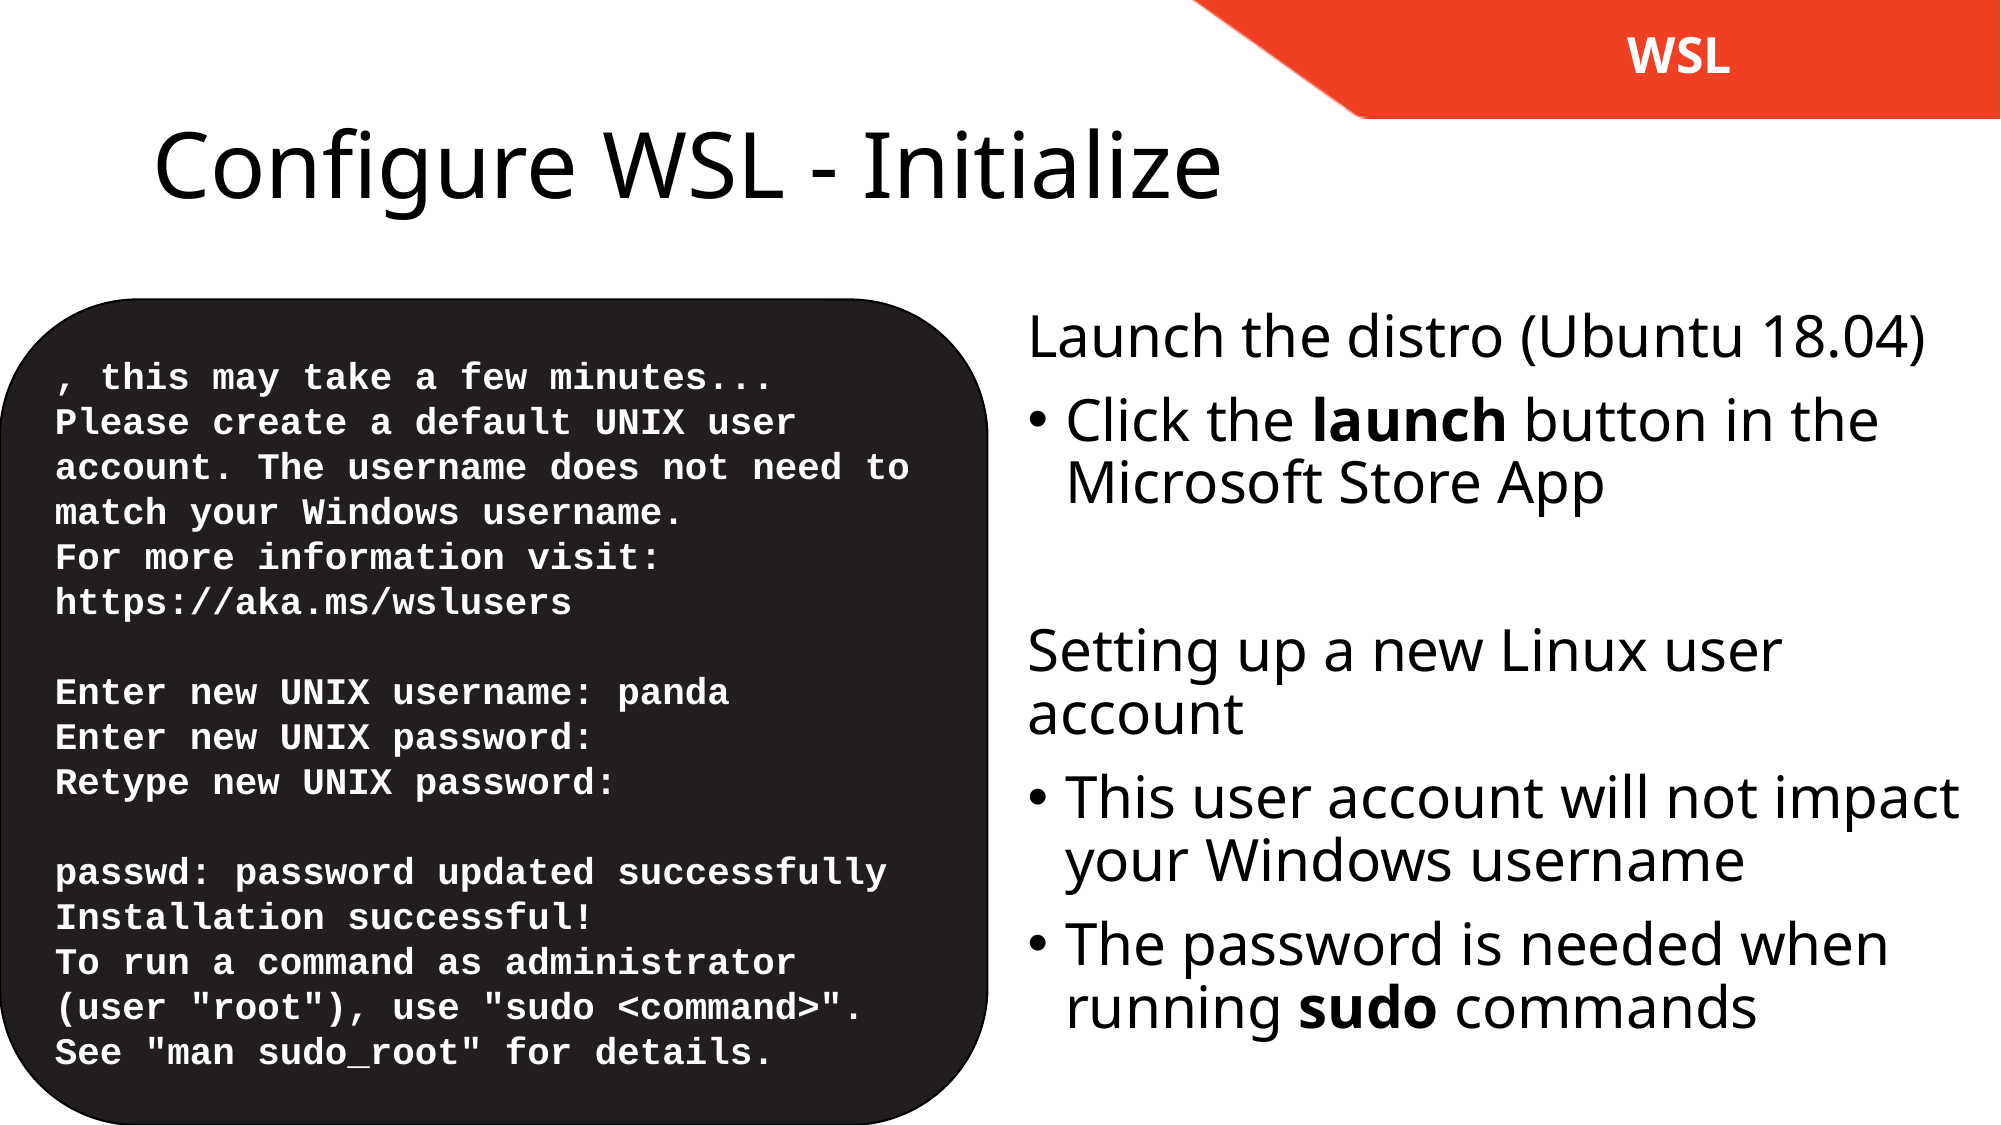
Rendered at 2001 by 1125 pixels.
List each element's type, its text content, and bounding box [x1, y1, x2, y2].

text_box , this may take a few minutes... Please create a default UNIX user account. The username does not need to match your Windows username. For more information visit: https://aka.ms/wslusers Enter new UNIX username: panda Enter new UNIX password: Retype new UNIX password: passwd: password updated successfully Installation successful! To run a command as administrator (user "root"), use "sudo <command>". See "man sudo_root" for details. [0, 298, 989, 1125]
picture [1190, 0, 2001, 119]
list Launch the distro (Ubuntu 18.04) Click the launch button in the Microsoft Store App Setting up a new Linux user account This user account will not impact your Windows username The password is needed when running sudo commands [1012, 299, 1980, 1014]
list WSL [1380, 22, 1980, 91]
title Configure WSL - Initialize [137, 59, 1980, 278]
